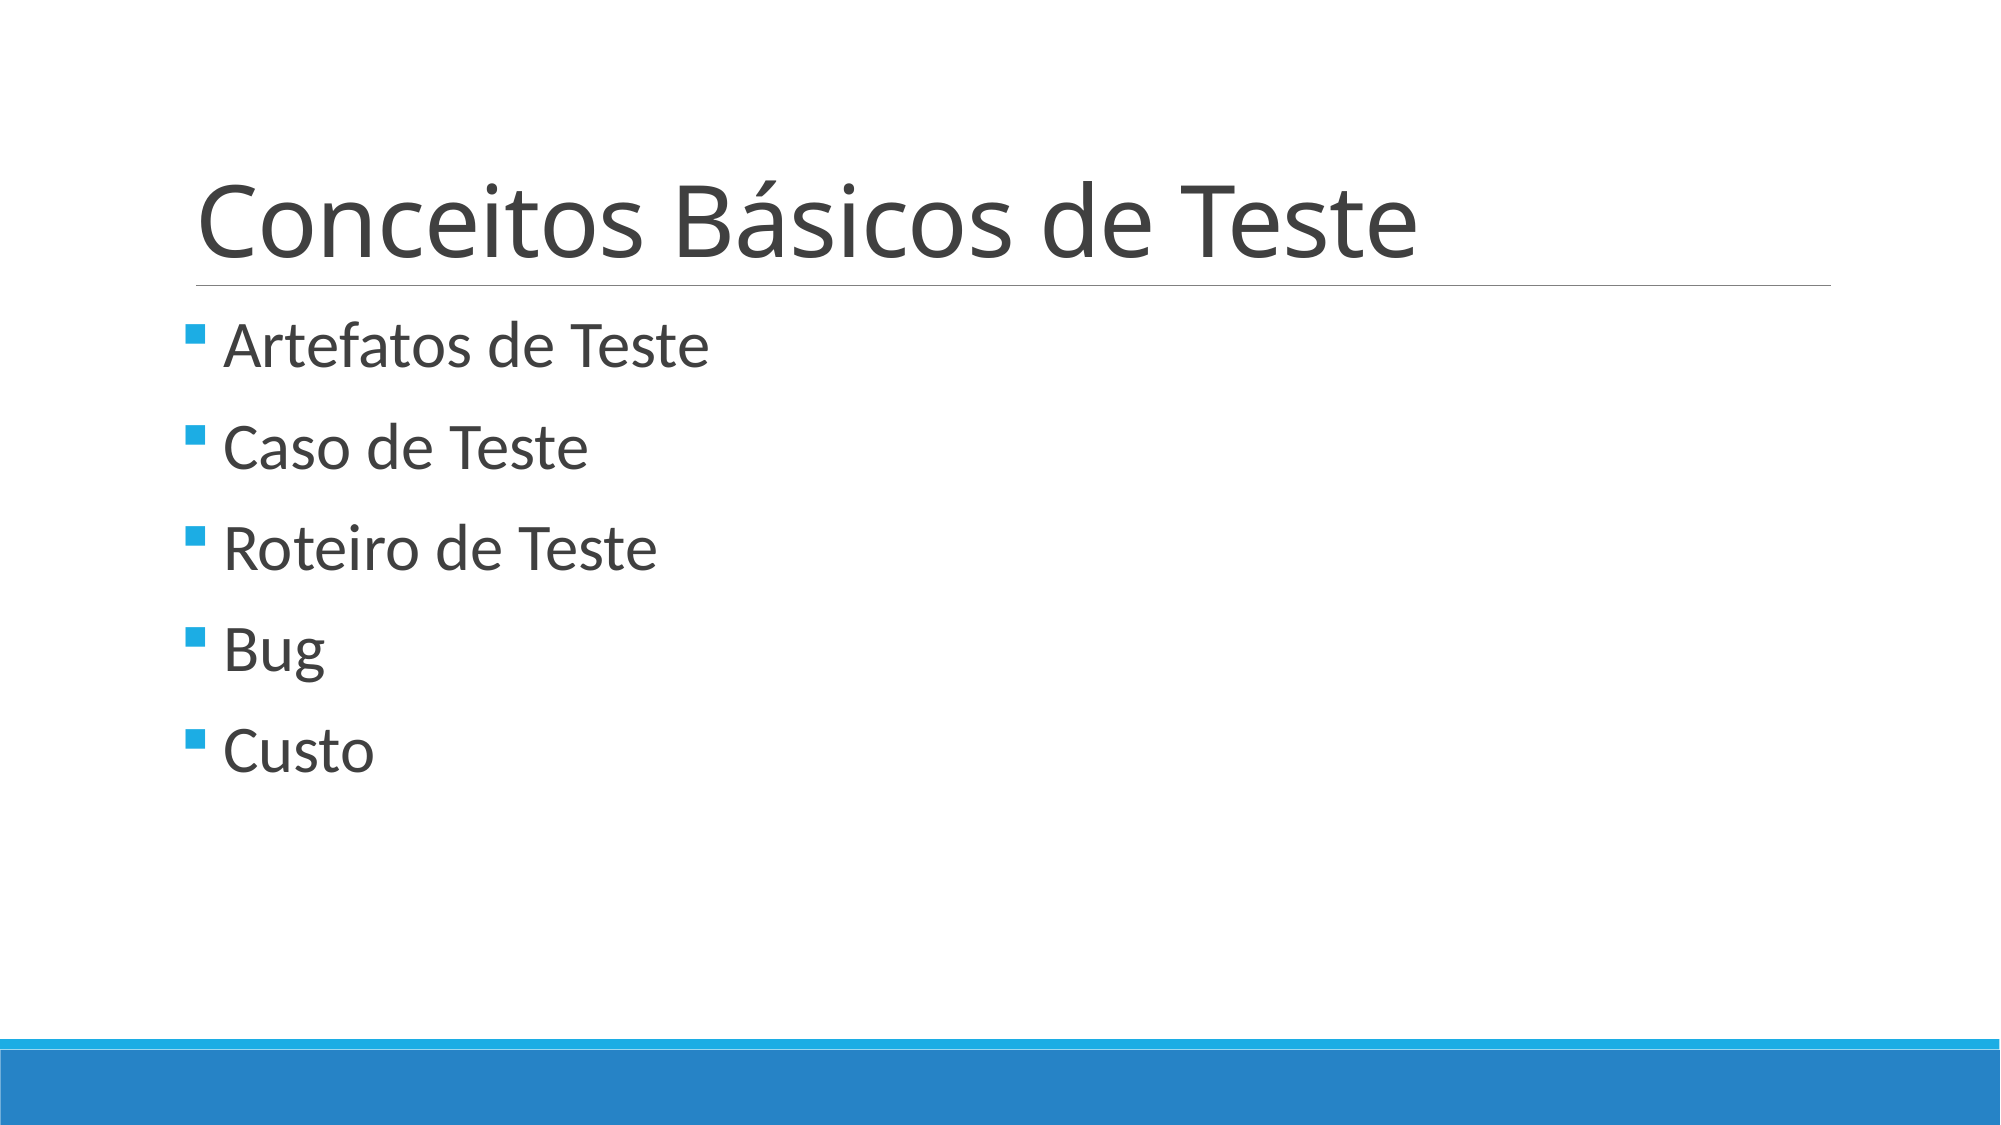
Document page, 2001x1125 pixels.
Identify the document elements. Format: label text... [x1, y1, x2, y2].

list Artefatos de Teste Caso de Teste Roteiro de Teste Bug Custo [180, 302, 1830, 963]
title Conceitos Básicos de Teste [180, 47, 1830, 285]
